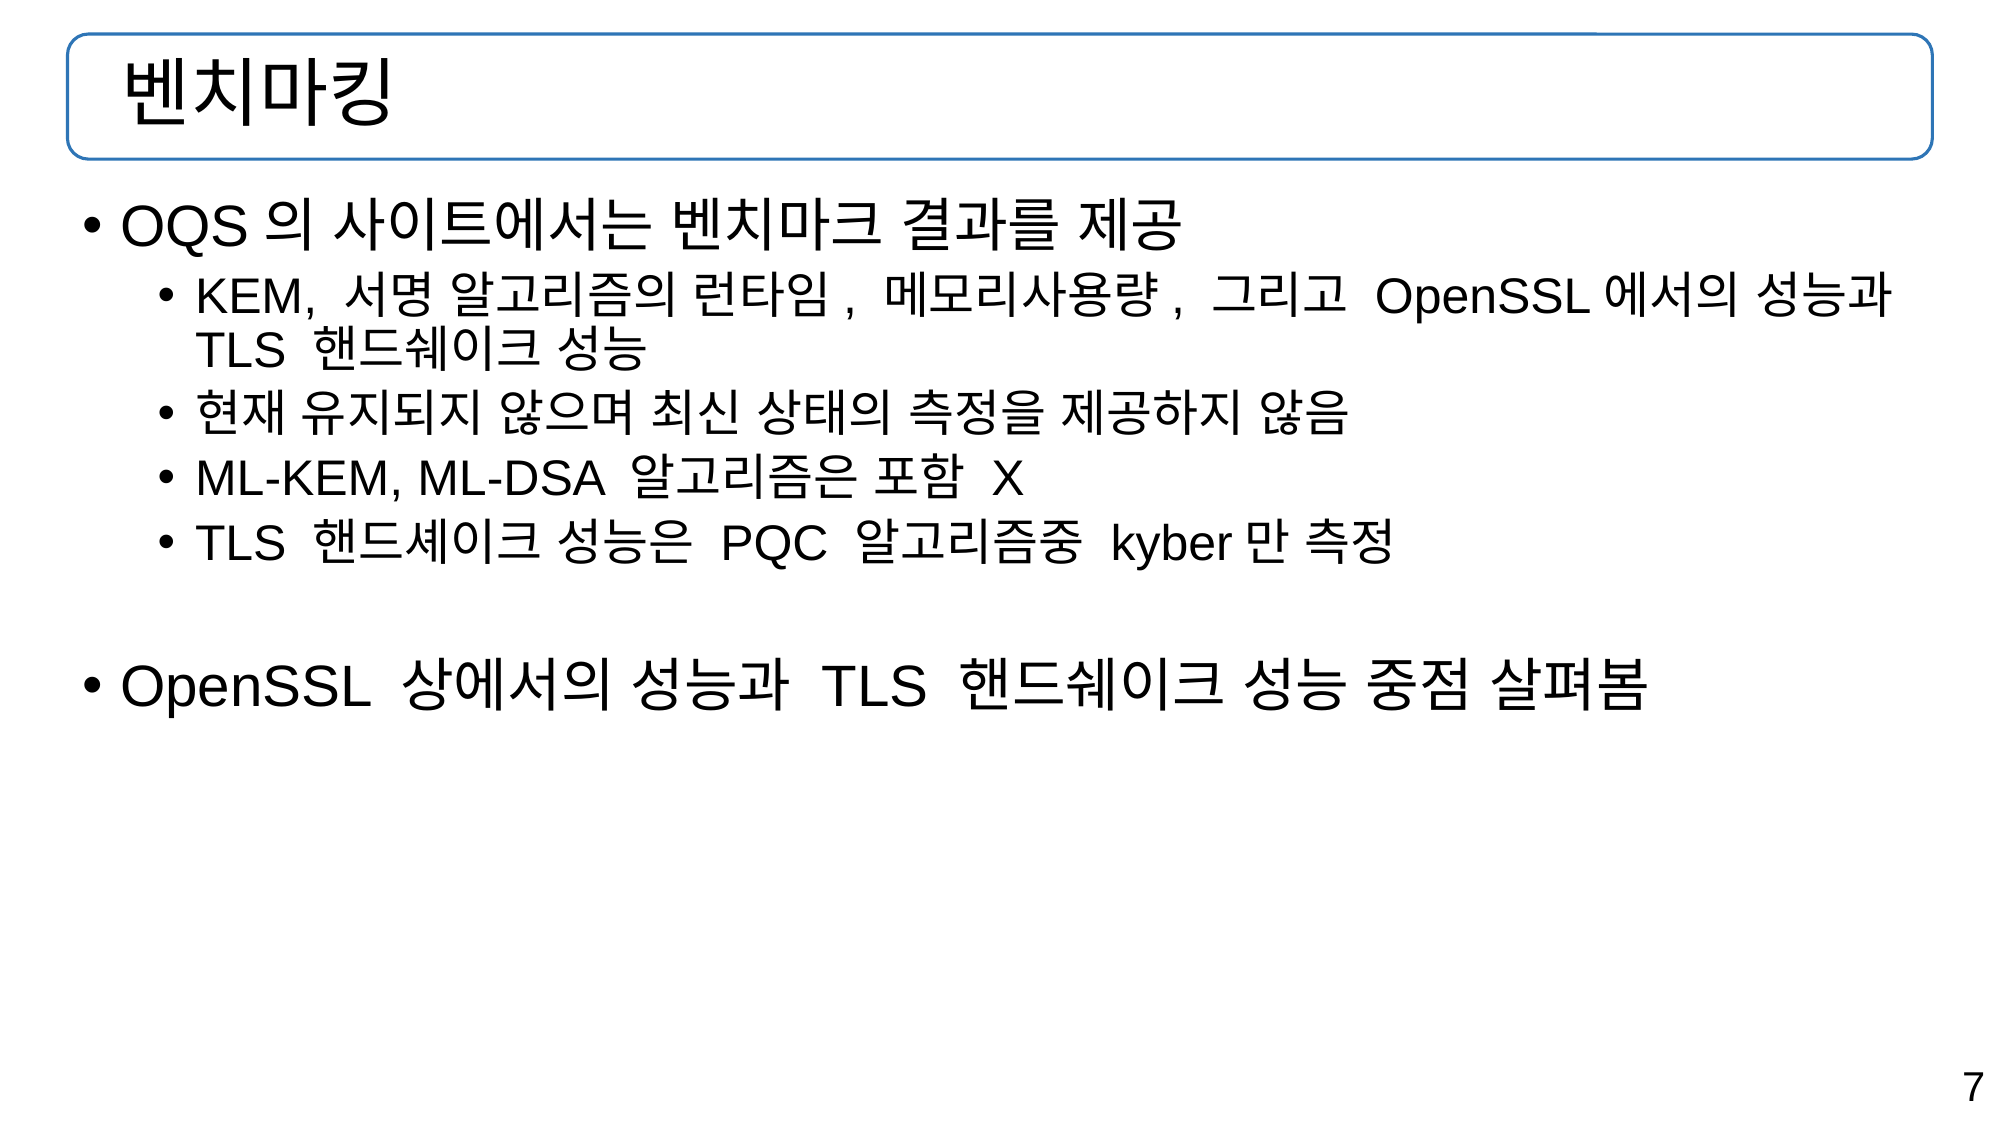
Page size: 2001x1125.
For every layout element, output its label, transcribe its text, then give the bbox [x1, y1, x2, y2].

list OQS의 사이트에서는 벤치마크 결과를 제공 KEM, 서명 알고리즘의 런타임, 메모리사용량, 그리고 OpenSSL에서의 성능과 TLS 핸드쉐이크 성능 현재 유지되지 않으며 최신 상태의 측정을 제공하지 않음 ML-KEM, ML-DSA 알고리즘은 포함 X TLS 핸드셰이크 성능은 PQC 알고리즘중 kyber만 측정 OpenSSL 상에서의 성능과 TLS 핸드쉐이크 성능 중점 살펴봄 [67, 189, 1933, 1109]
title 벤치마킹 [67, 34, 1933, 160]
